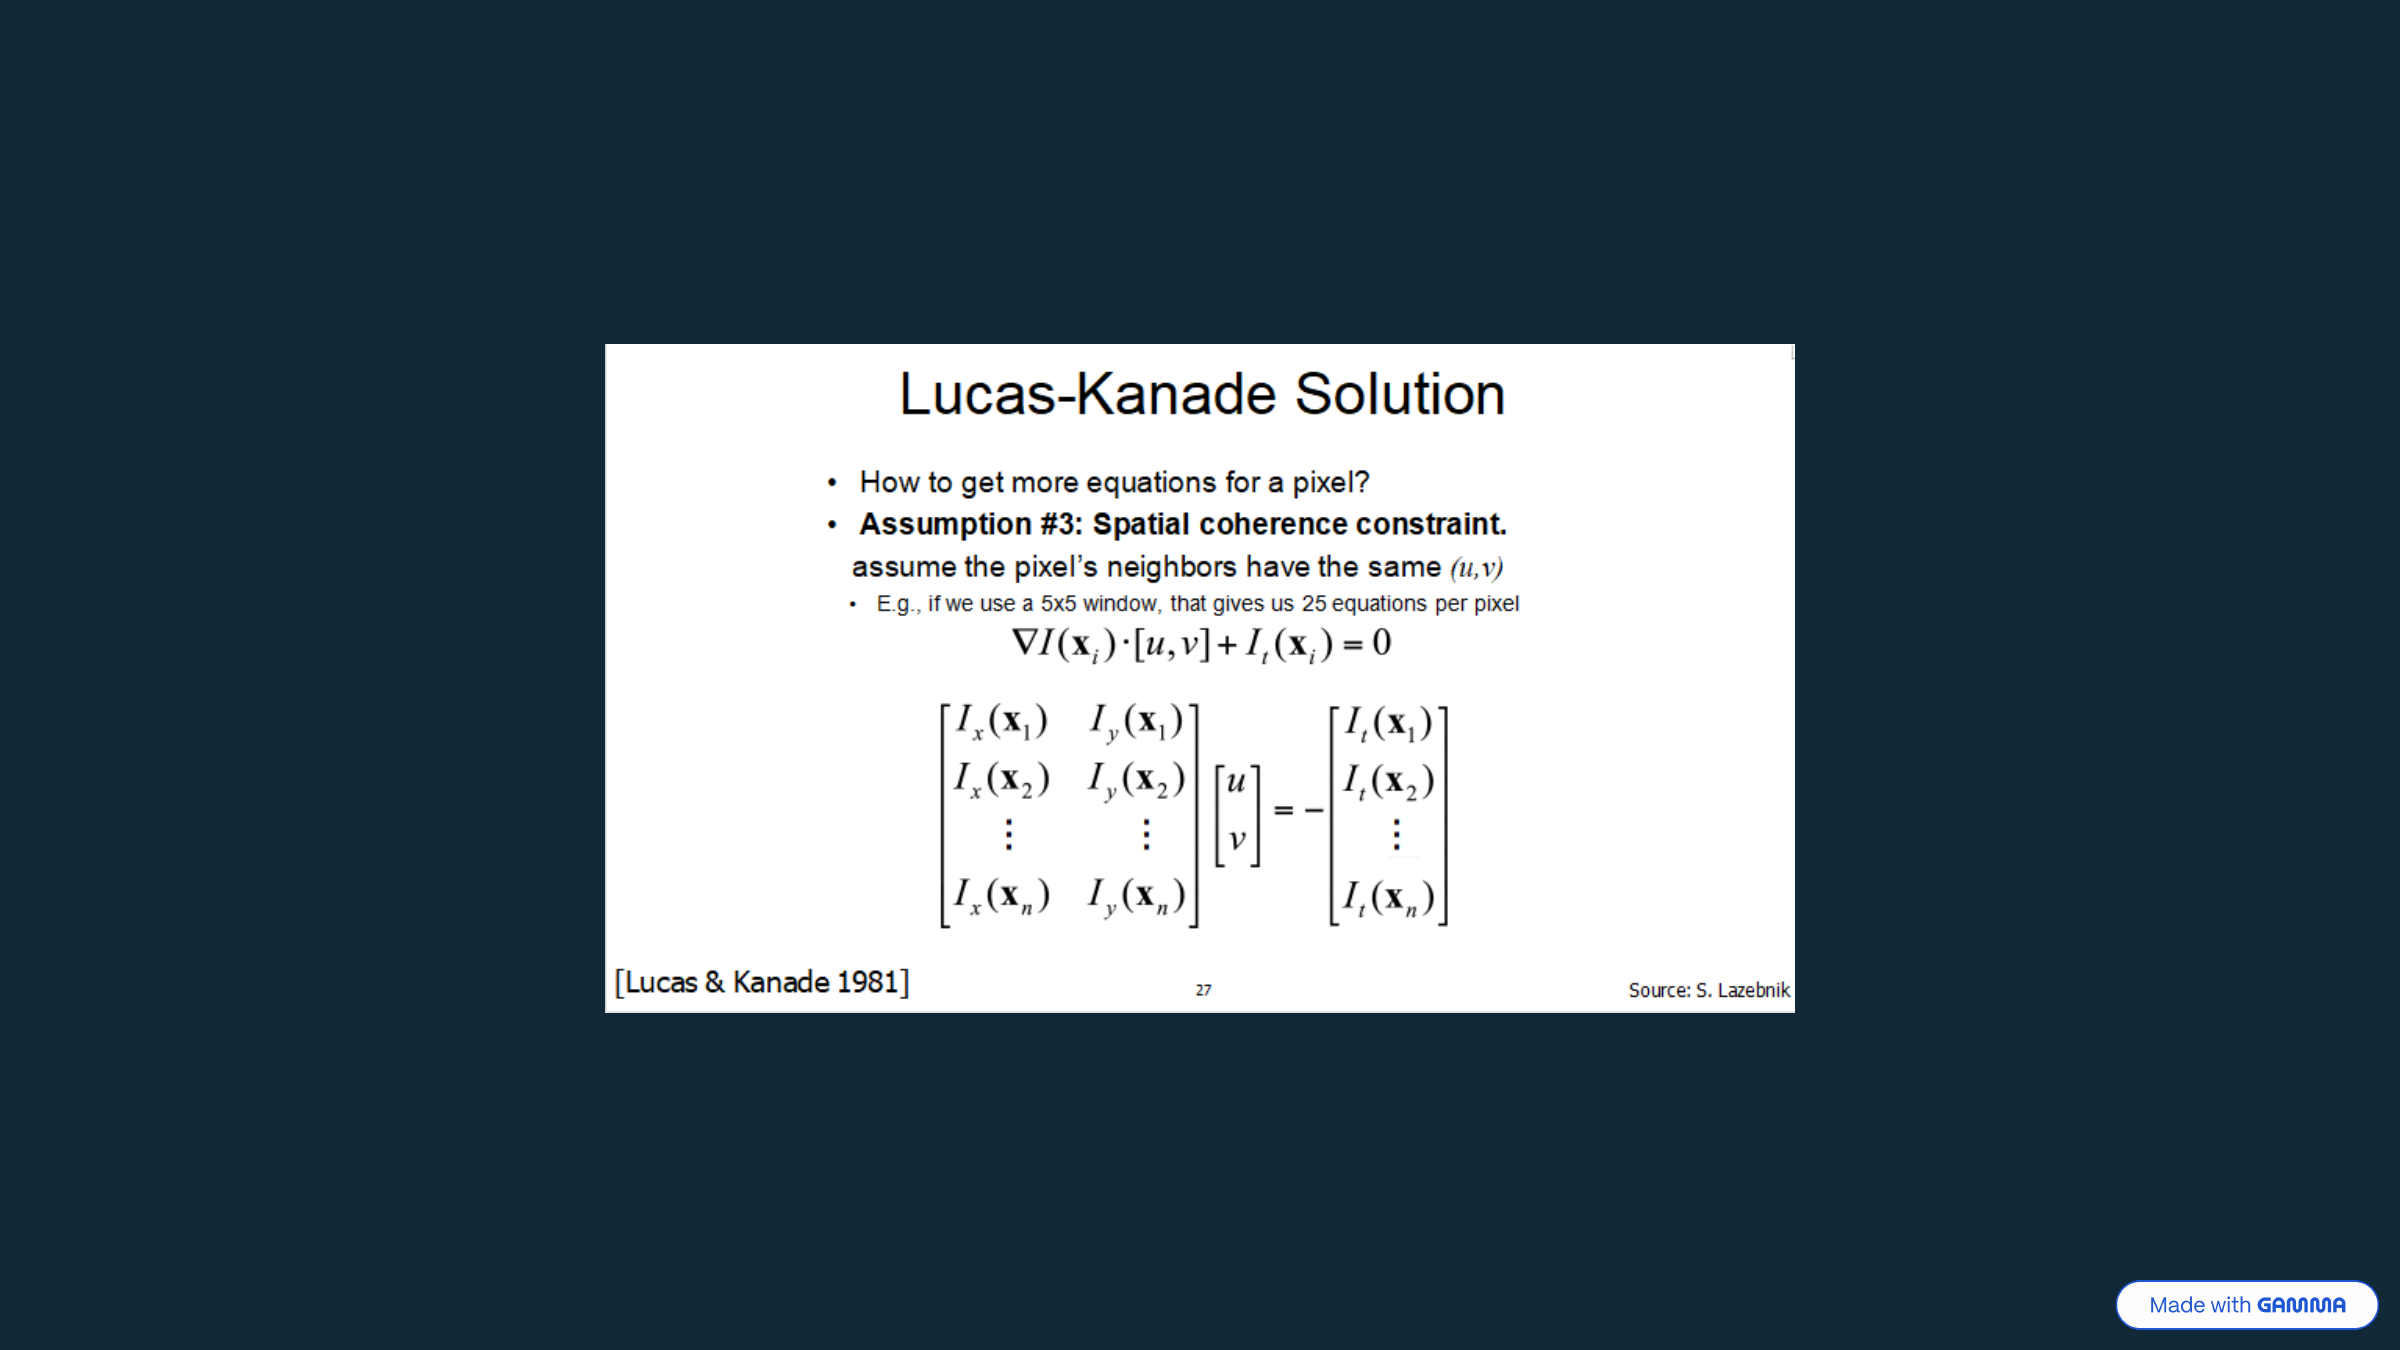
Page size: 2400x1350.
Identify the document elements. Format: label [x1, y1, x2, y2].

picture [605, 344, 1795, 1014]
picture [2106, 1271, 2389, 1339]
